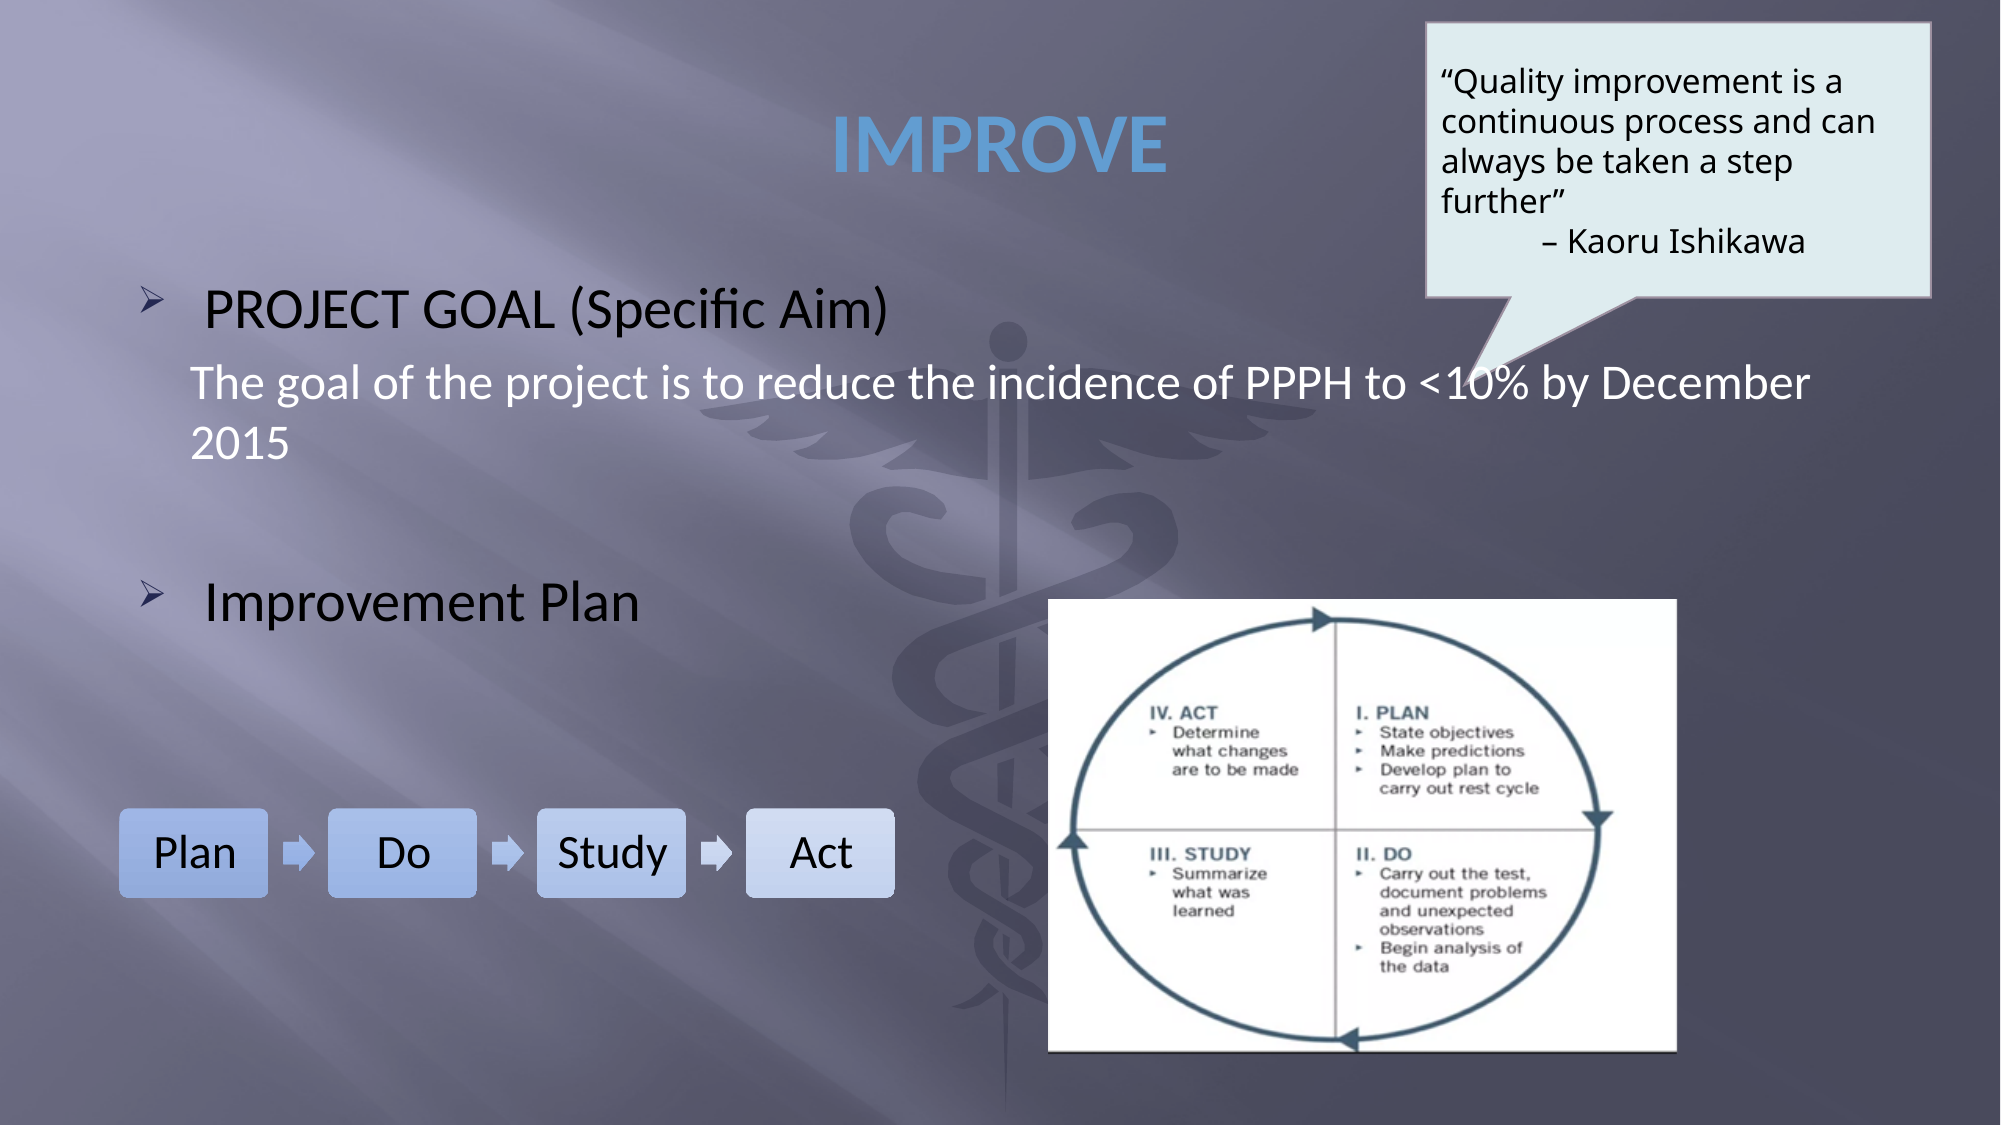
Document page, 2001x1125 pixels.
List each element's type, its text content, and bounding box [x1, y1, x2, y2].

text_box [119, 641, 896, 1065]
picture [1048, 599, 1679, 1065]
text_box “Quality improvement is a continuous process and can always be taken a step further” – Kaoru Ishikawa [1425, 21, 1932, 299]
list PROJECT GOAL (Specific Aim) The goal of the project is to reduce the incidence of PPPH to <10% by December 2015 Improvement Plan [99, 262, 1900, 1035]
title IMPROVE [99, 45, 1900, 233]
